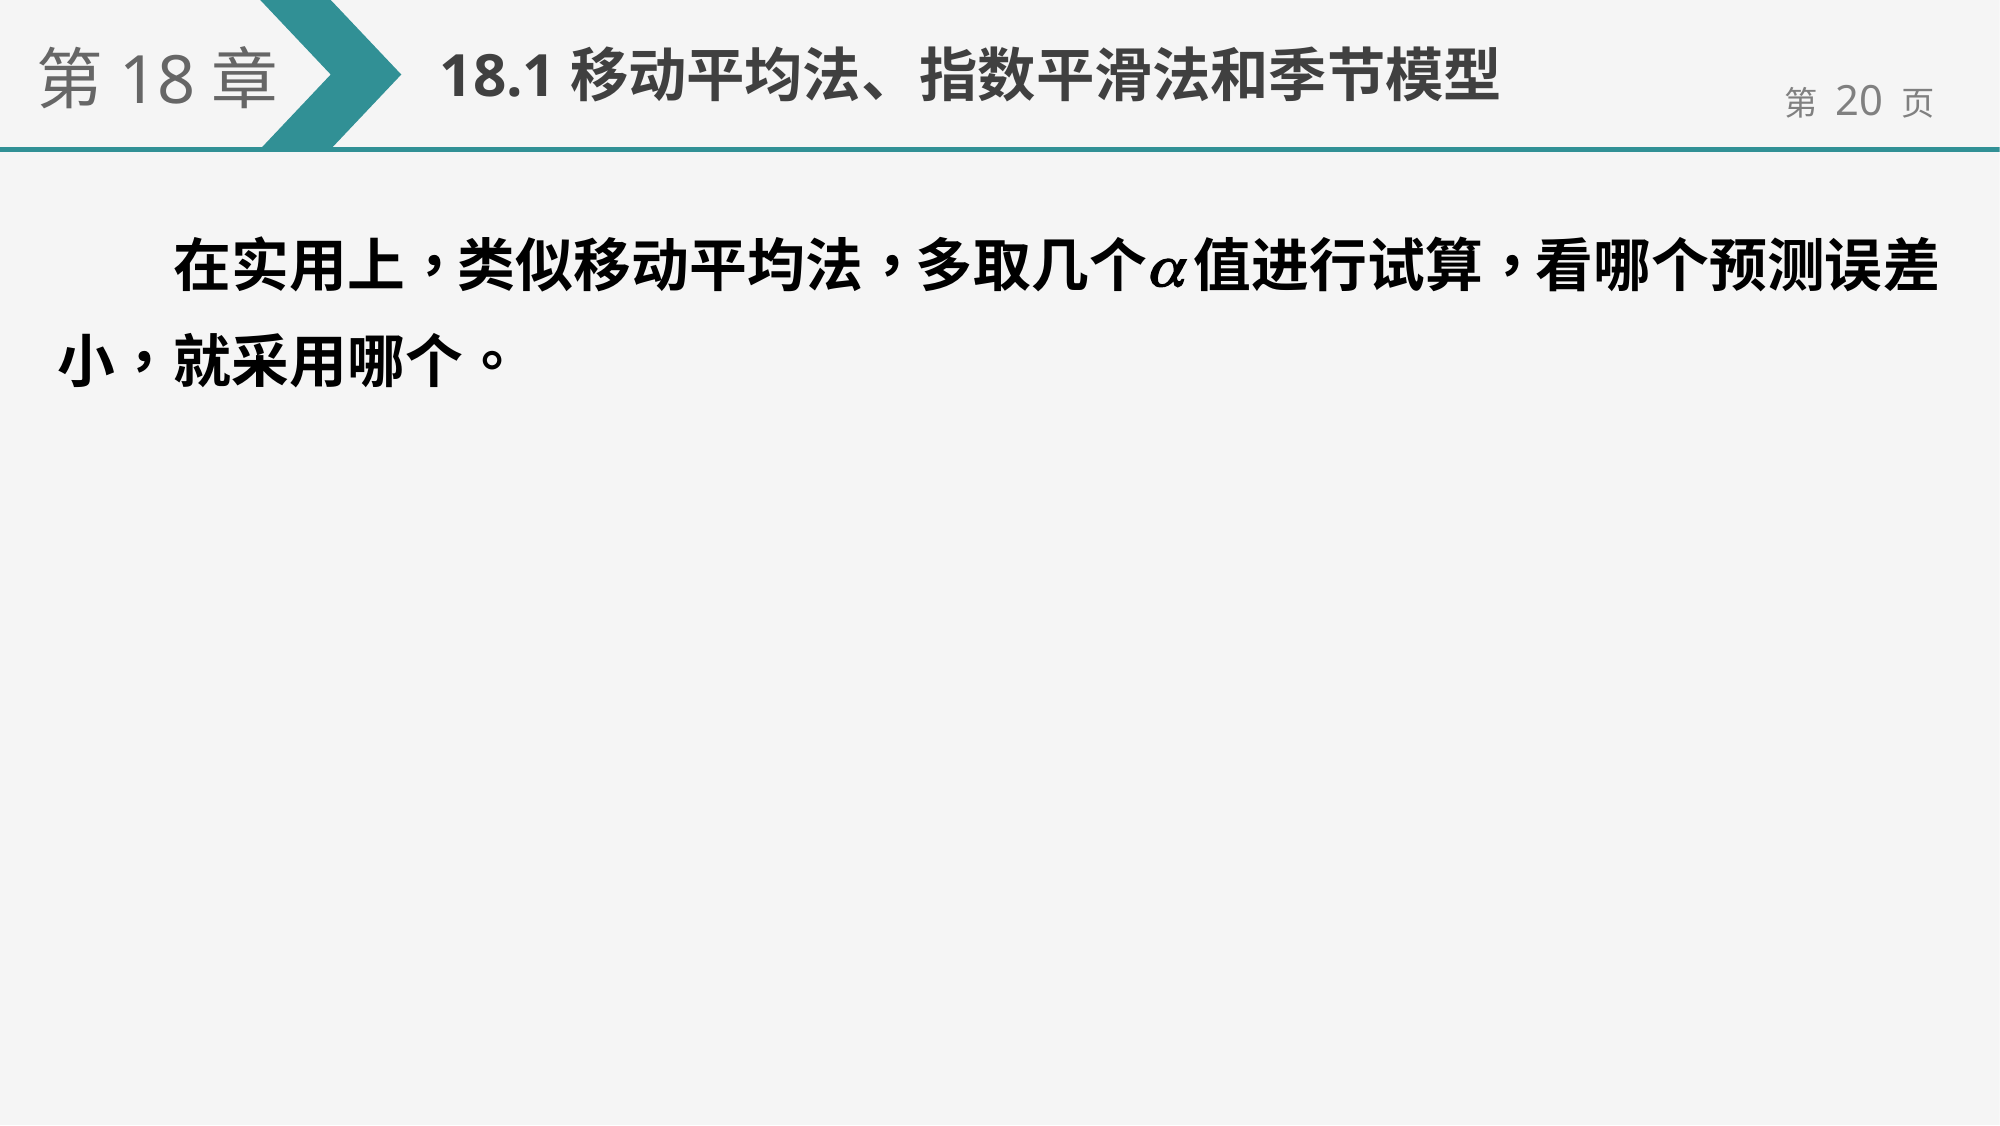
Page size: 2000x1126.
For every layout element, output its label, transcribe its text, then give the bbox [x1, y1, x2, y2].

text_box 18.1移动平均法、指数平滑法和季节模型 [424, 31, 1804, 116]
text_box [258, 0, 403, 148]
text_box 第18章 [21, 29, 294, 125]
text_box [57, 217, 1937, 861]
